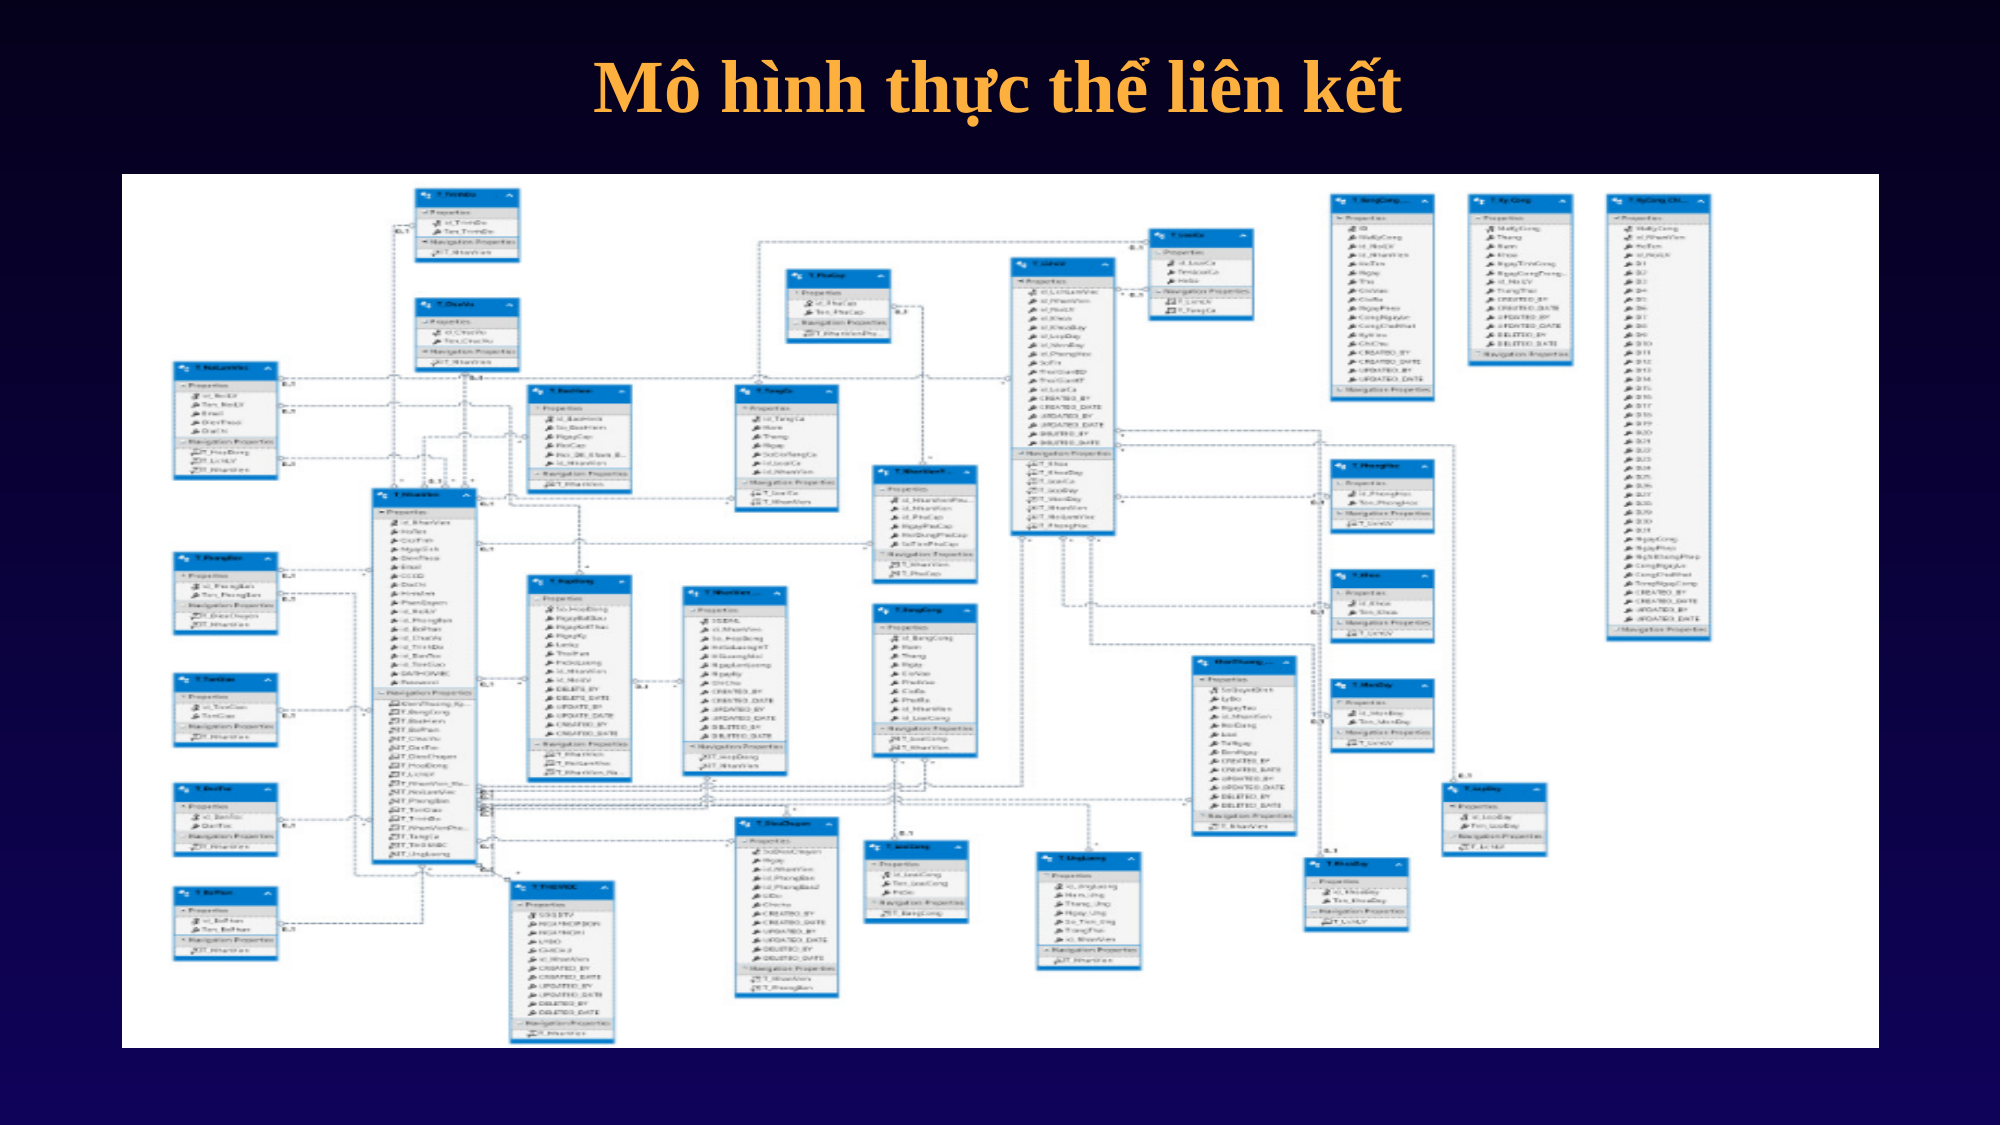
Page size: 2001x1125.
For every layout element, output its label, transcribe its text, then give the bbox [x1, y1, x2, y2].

picture [122, 174, 1879, 1048]
text_box Mô hình thực thể liên kết [409, 29, 1587, 135]
